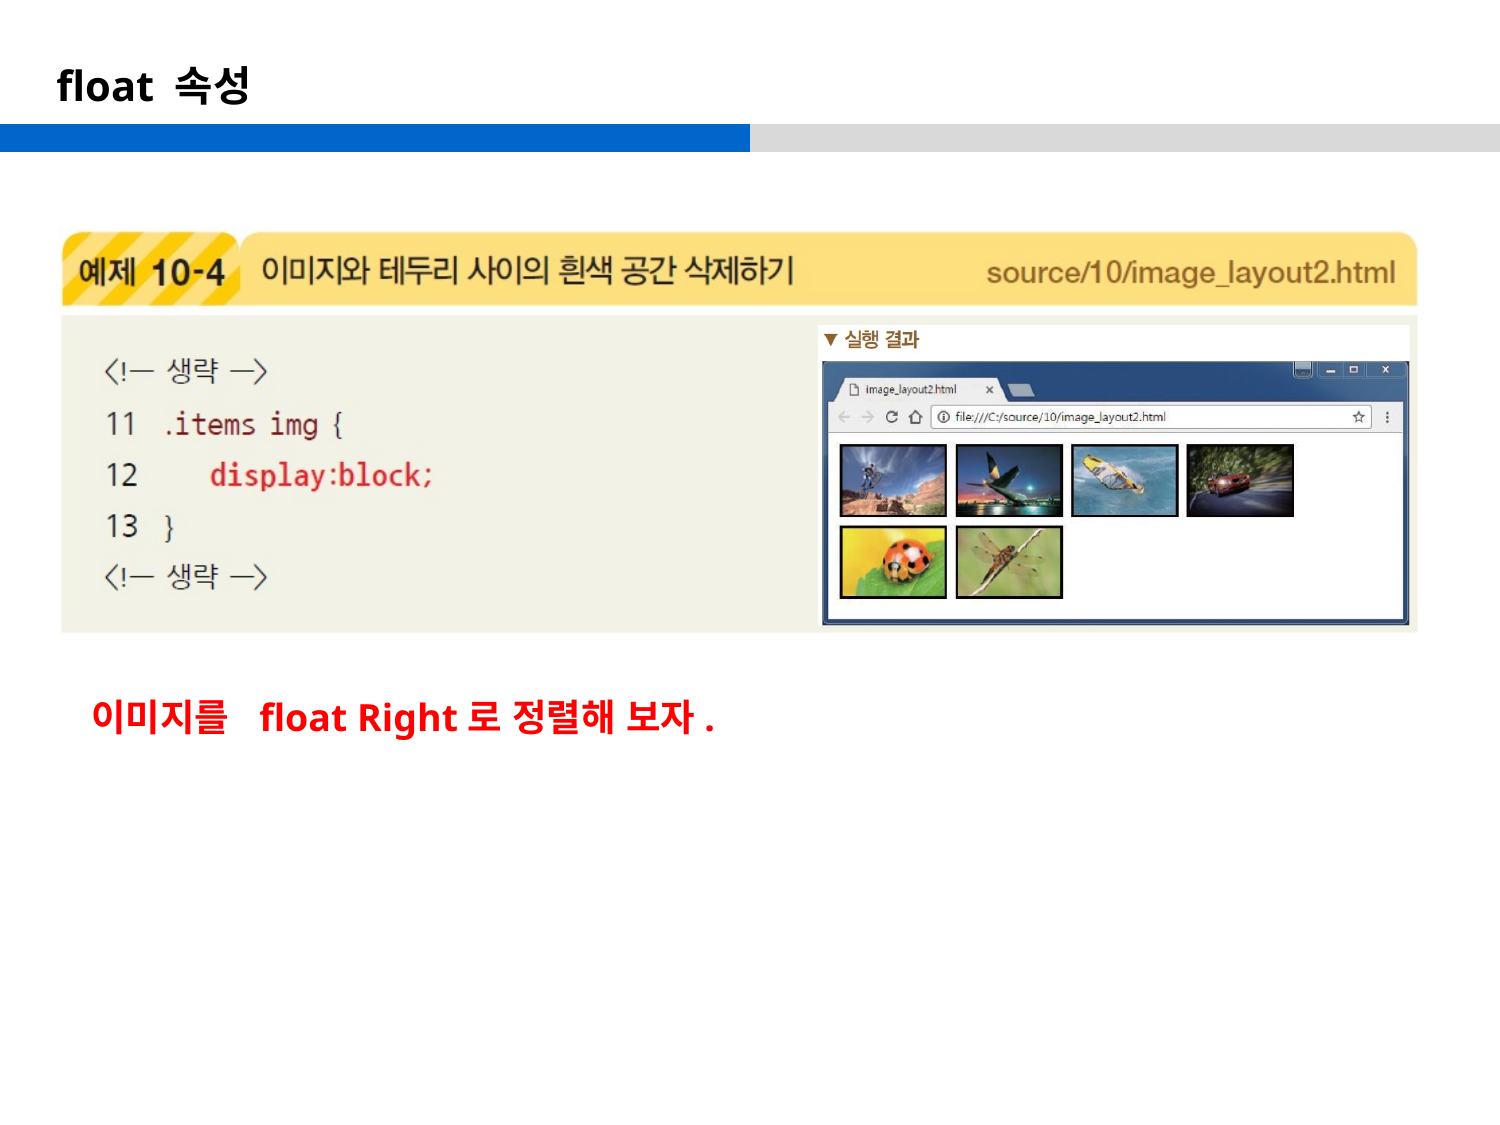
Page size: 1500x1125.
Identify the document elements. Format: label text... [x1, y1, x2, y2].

title float 속성 [41, 42, 1459, 128]
text_box 이미지를 float Right로 정렬해 보자. [76, 686, 857, 746]
picture [59, 227, 1419, 634]
